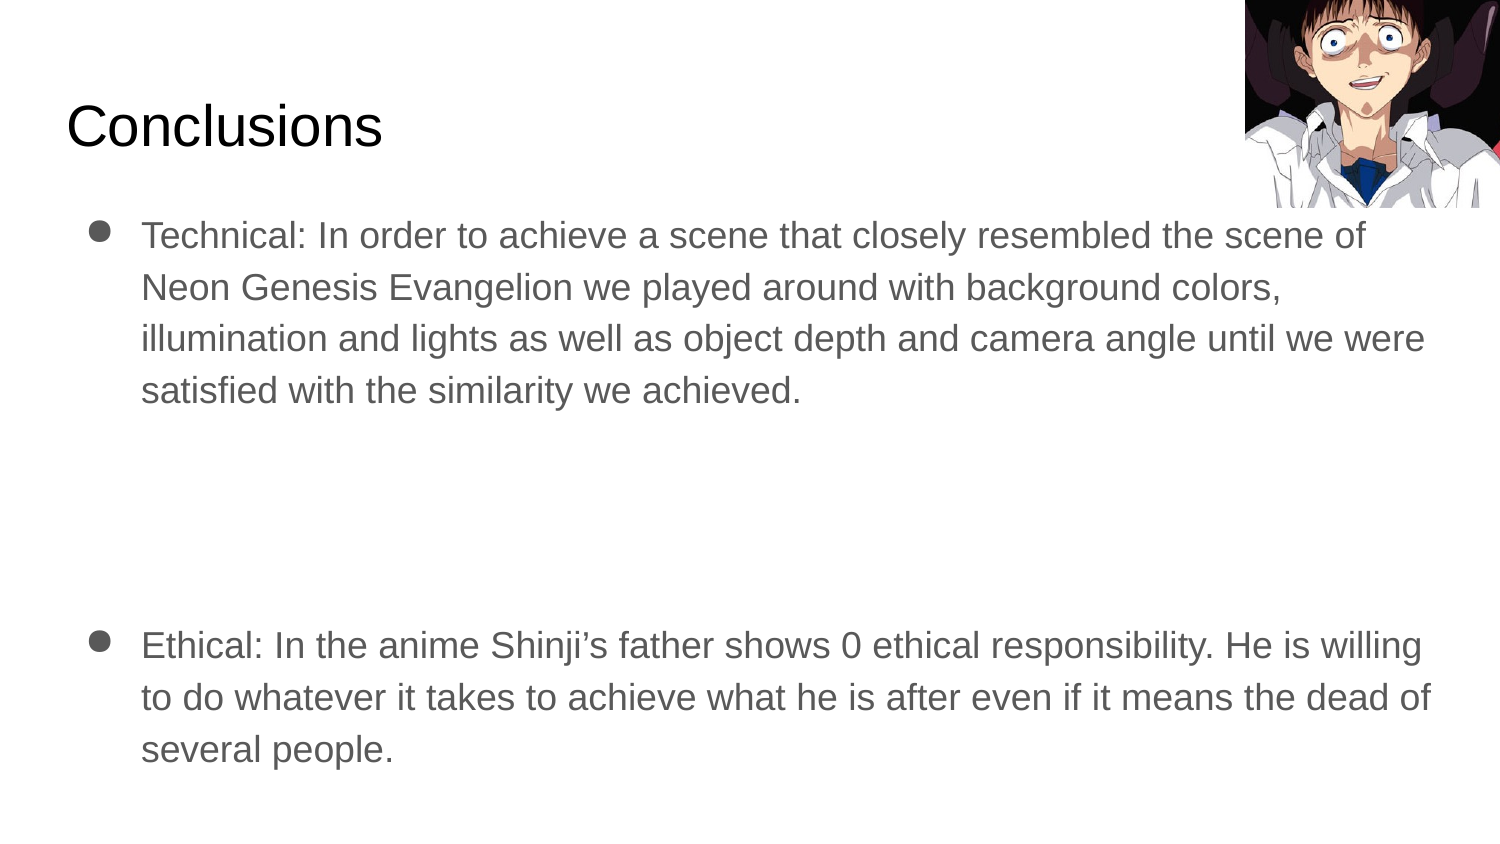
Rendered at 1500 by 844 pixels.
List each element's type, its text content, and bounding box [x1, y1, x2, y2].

picture [1245, 0, 1500, 208]
list Technical: In order to achieve a scene that closely resembled the scene of Neon Genesis Evangelion we played around with background colors, illumination and lights as well as object depth and camera angle until we were satisfied with the similarity we achieved. Ethical: In the anime Shinji’s father shows 0 ethical responsibility. He is willing to do whatever it takes to achieve what he is after even if it means the dead of several people. [51, 189, 1449, 750]
title Conclusions [51, 72, 1240, 167]
